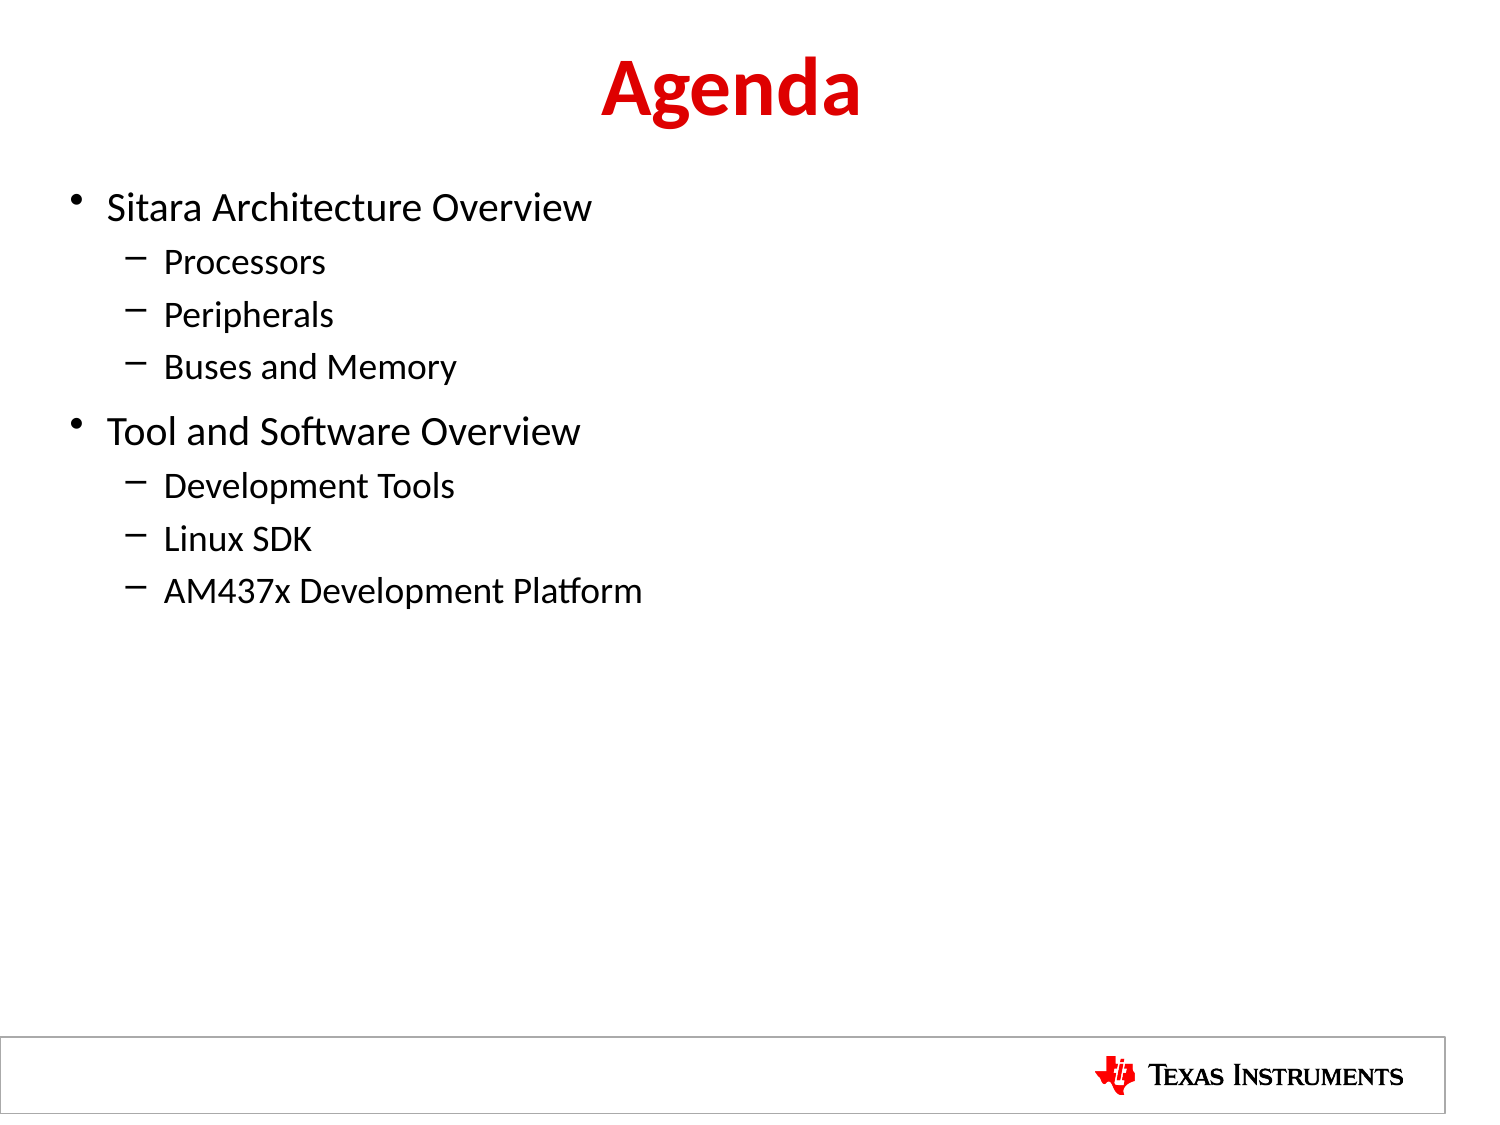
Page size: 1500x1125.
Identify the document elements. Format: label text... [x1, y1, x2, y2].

title Agenda [37, 23, 1426, 158]
picture [1095, 1056, 1403, 1095]
list Sitara Architecture Overview Processors Peripherals Buses and Memory Tool and Software Overview Development Tools Linux SDK AM437x Development Platform [54, 171, 1444, 984]
